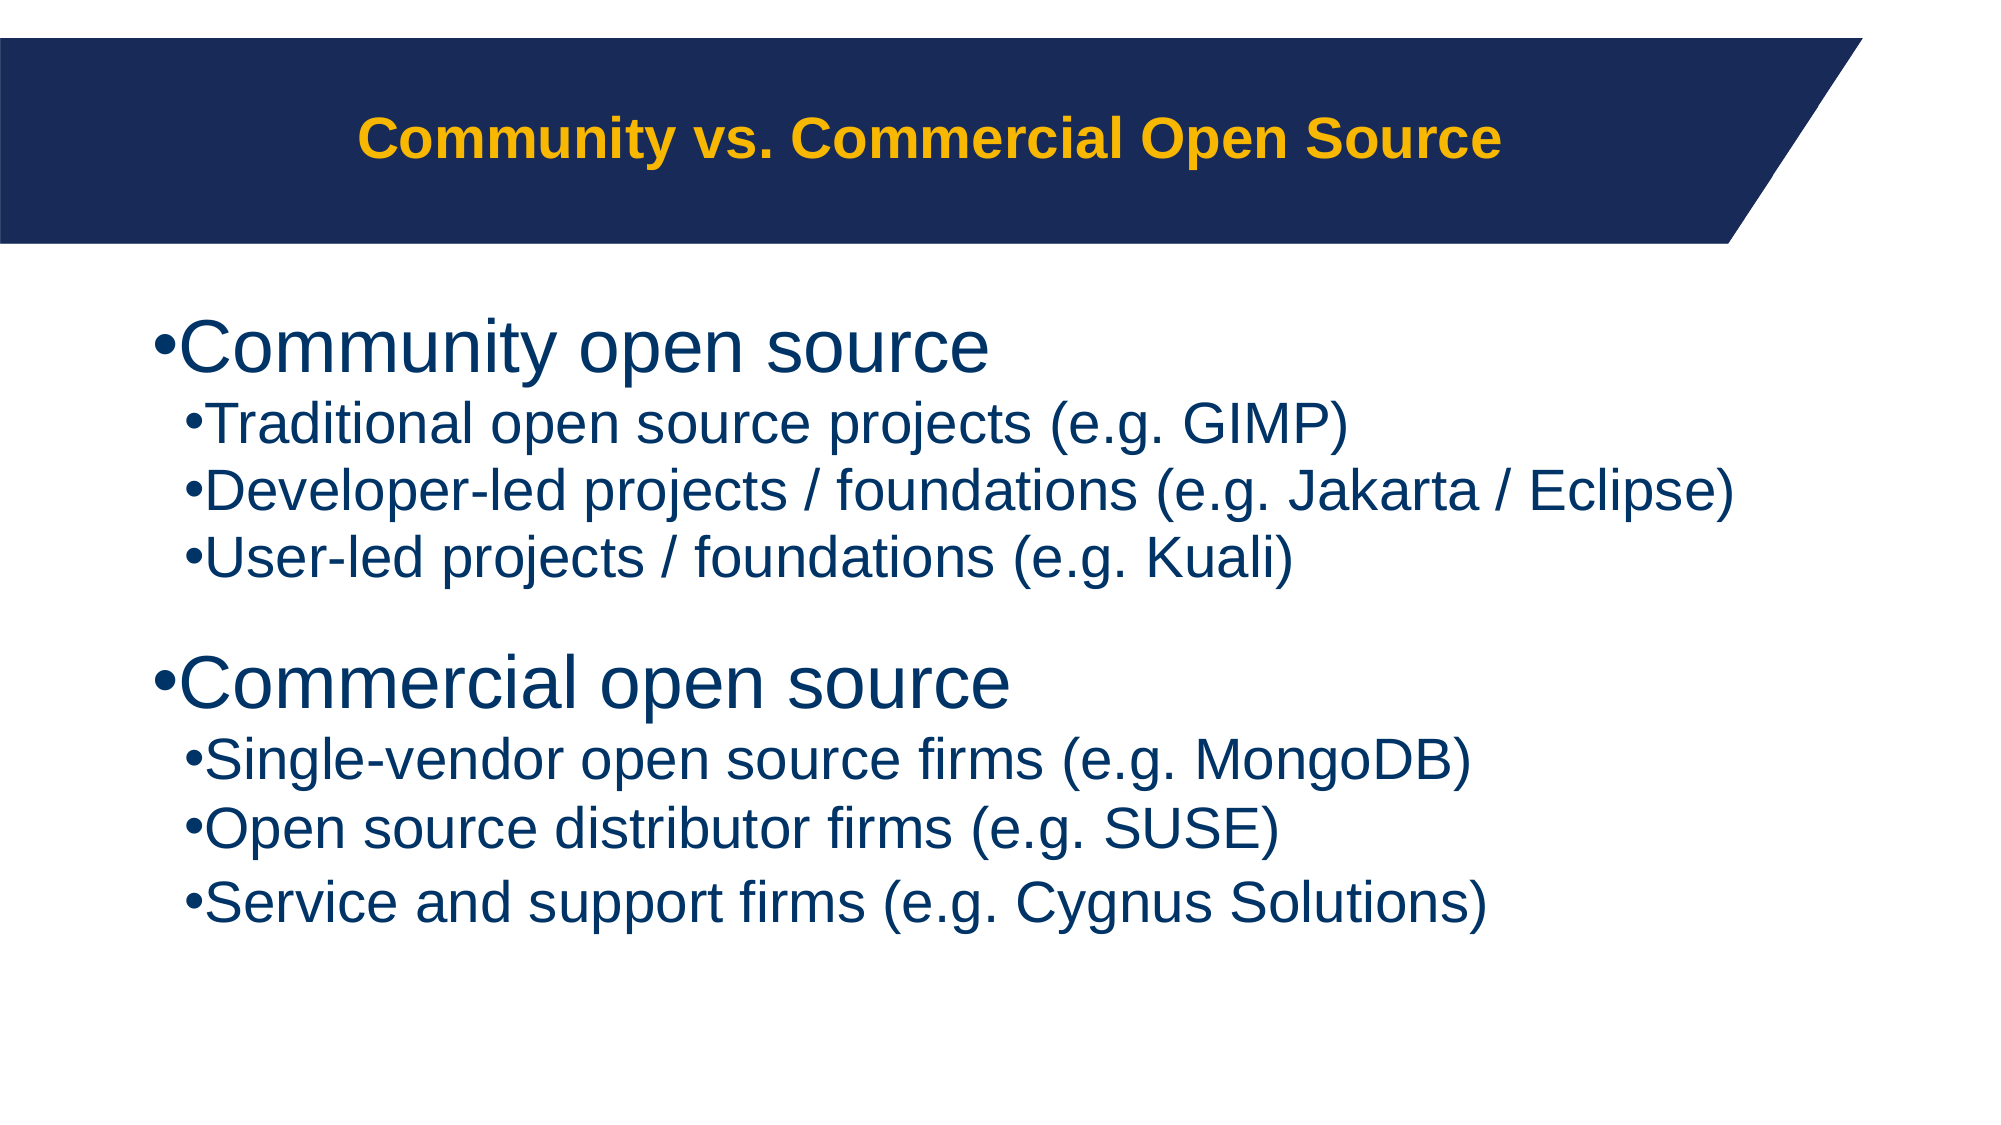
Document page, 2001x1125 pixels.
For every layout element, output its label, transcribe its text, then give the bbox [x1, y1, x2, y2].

picture [0, 38, 1863, 244]
title Community vs. Commercial Open Source [137, 59, 1724, 221]
list Community open source Traditional open source projects (e.g. GIMP) Developer-led projects / foundations (e.g. Jakarta / Eclipse) User-led projects / foundations (e.g. Kuali) Commercial open source Single-vendor open source firms (e.g. MongoDB) Open source distributor firms (e.g. SUSE) Service and support firms (e.g. Cygnus Solutions) [137, 299, 1863, 1066]
